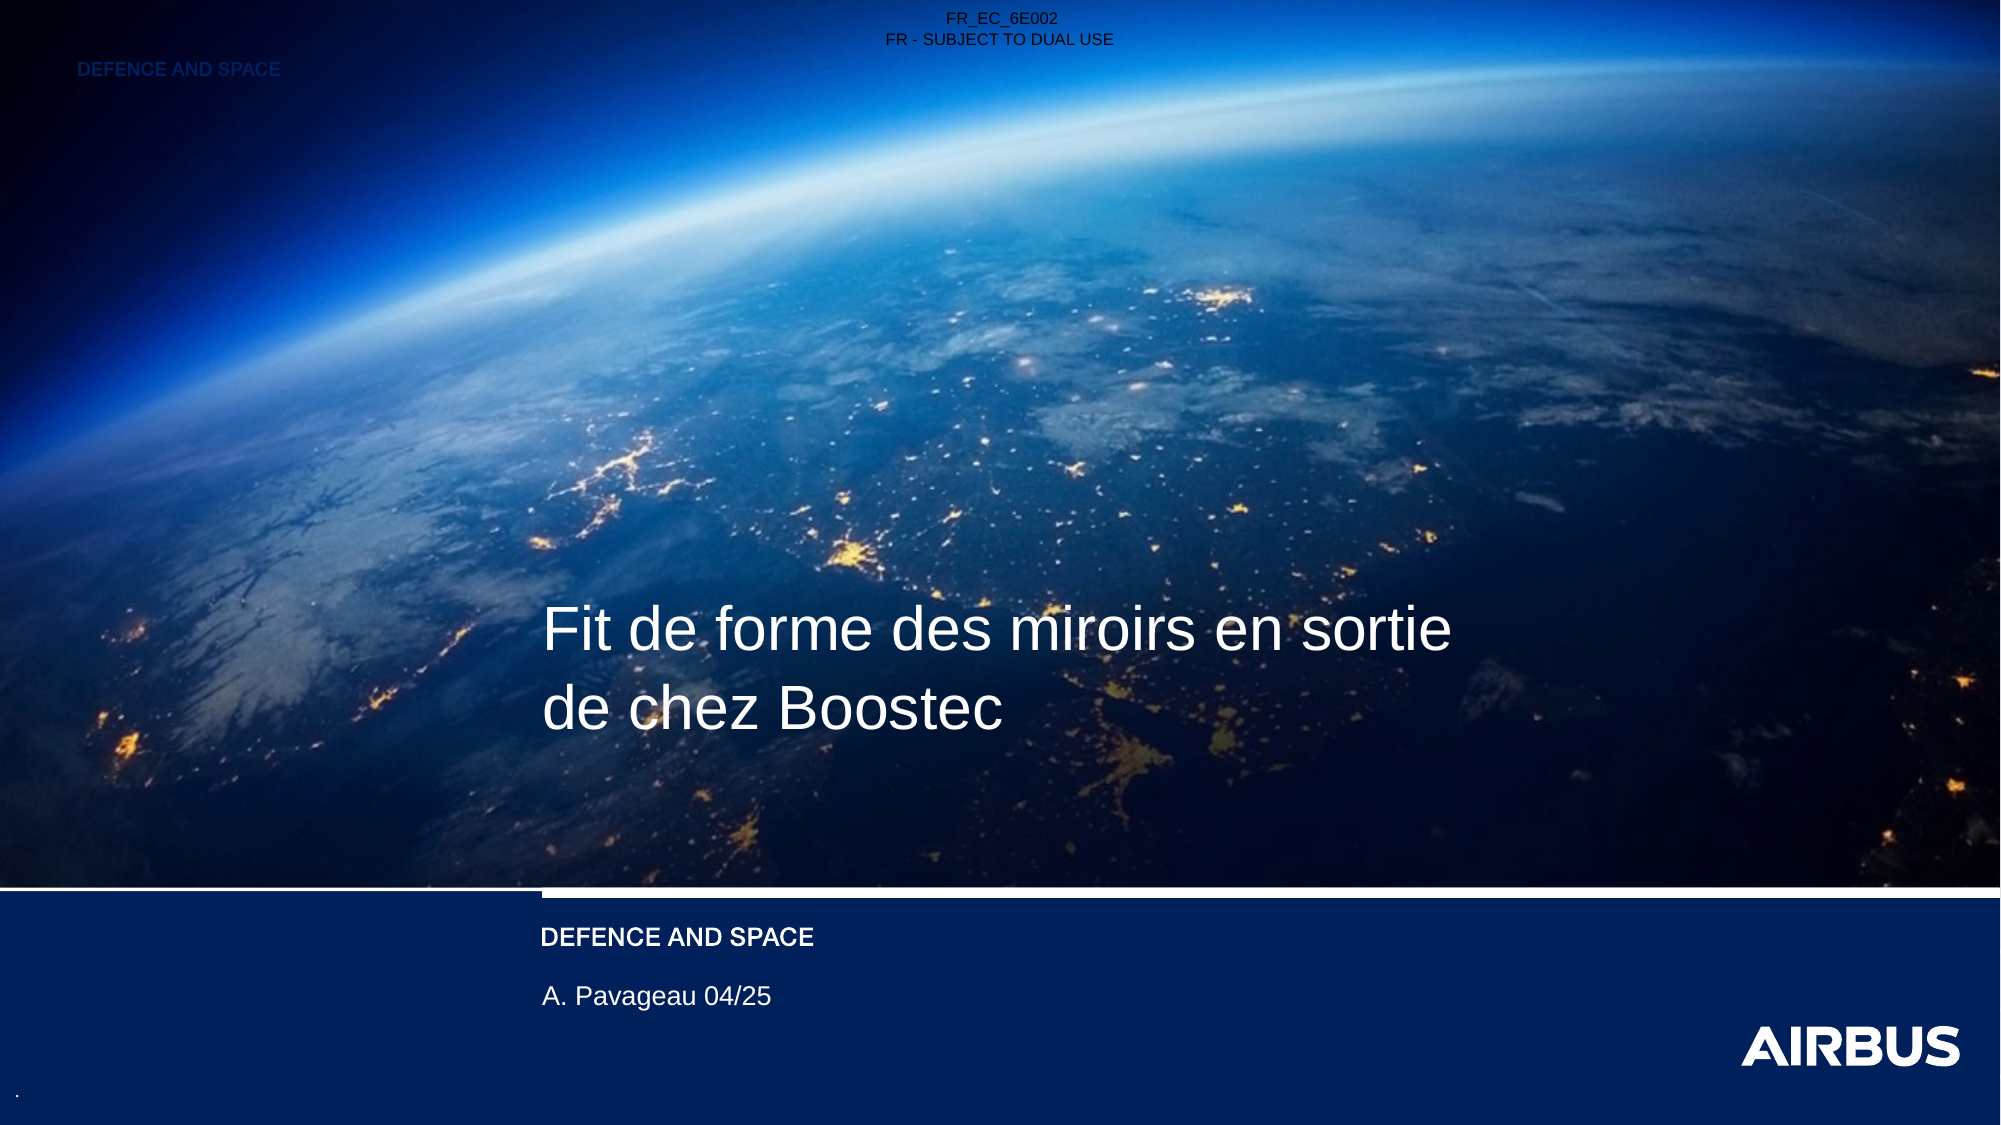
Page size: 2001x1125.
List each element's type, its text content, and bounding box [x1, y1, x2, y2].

picture [0, 0, 2001, 1125]
list A. Pavageau 04/25 [542, 974, 1532, 1105]
title Fit de forme des miroirs en sortie de chez Boostec [542, 514, 1532, 742]
